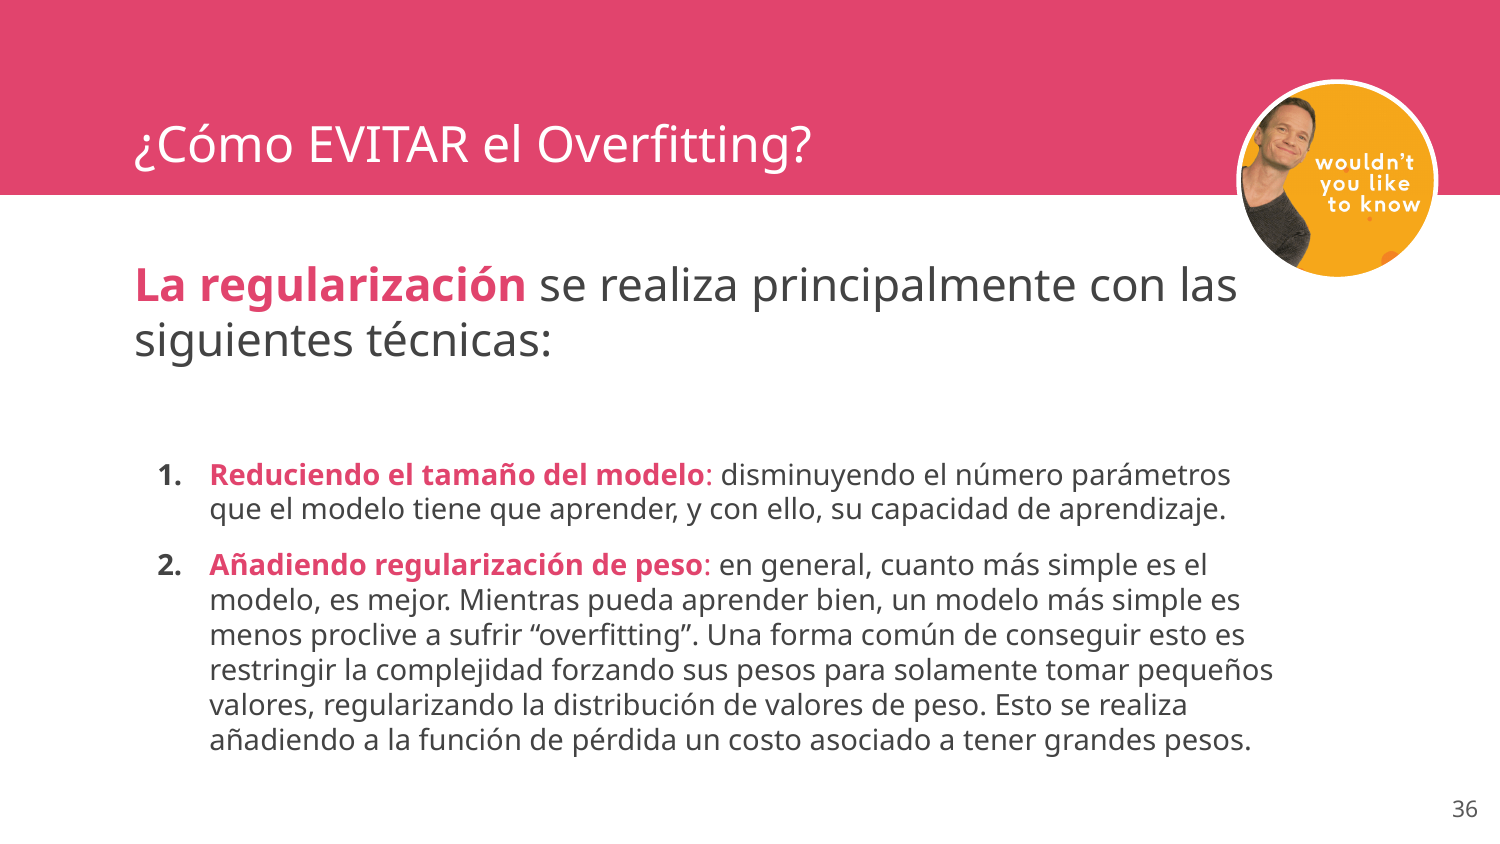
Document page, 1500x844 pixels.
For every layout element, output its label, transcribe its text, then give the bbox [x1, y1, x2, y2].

slide_number ‹#› [1403, 779, 1494, 844]
text_box La regularización se realiza principalmente con las siguientes técnicas: Reduciendo el tamaño del modelo: disminuyendo el número parámetros que el modelo tiene que aprender, y con ello, su capacidad de aprendizaje. Añadiendo regularización de peso: en general, cuanto más simple es el modelo, es mejor. Mientras pueda aprender bien, un modelo más simple es menos proclive a sufrir “overfitting”. Una forma común de conseguir esto es restringir la complejidad forzando sus pesos para solamente tomar pequeños valores, regularizando la distribución de valores de peso. Esto se realiza añadiendo a la función de pérdida un costo asociado a tener grandes pesos. [119, 248, 1292, 618]
title ¿Cómo EVITAR el Overfitting? [119, 97, 1233, 195]
picture [1238, 81, 1437, 280]
